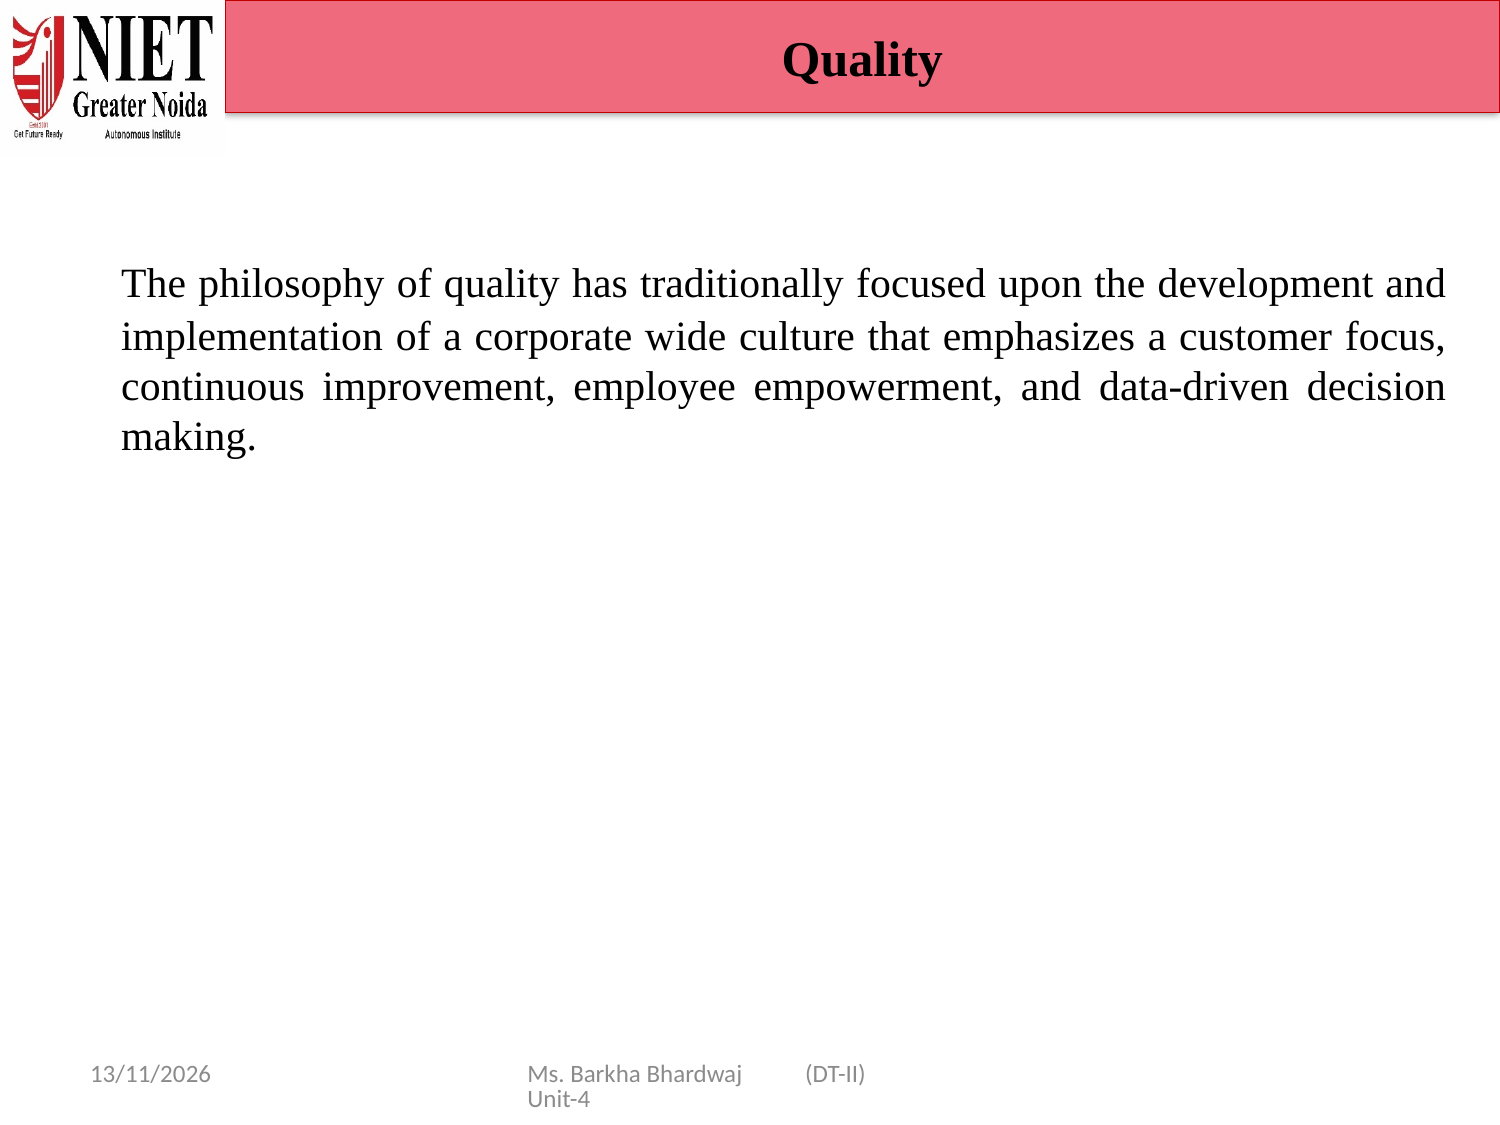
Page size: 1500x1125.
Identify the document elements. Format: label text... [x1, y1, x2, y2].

picture [0, 0, 226, 156]
footer Ms. Barkha Bhardwaj (DT-II) Unit-4 [512, 1042, 988, 1103]
text_box Quality [226, 0, 1500, 113]
list The philosophy of quality has traditionally focused upon the development and implementation of a corporate wide culture that emphasizes a customer focus, continuous improvement, employee empowerment, and data-driven decision making. [50, 149, 1463, 1038]
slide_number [75, 1042, 425, 1103]
